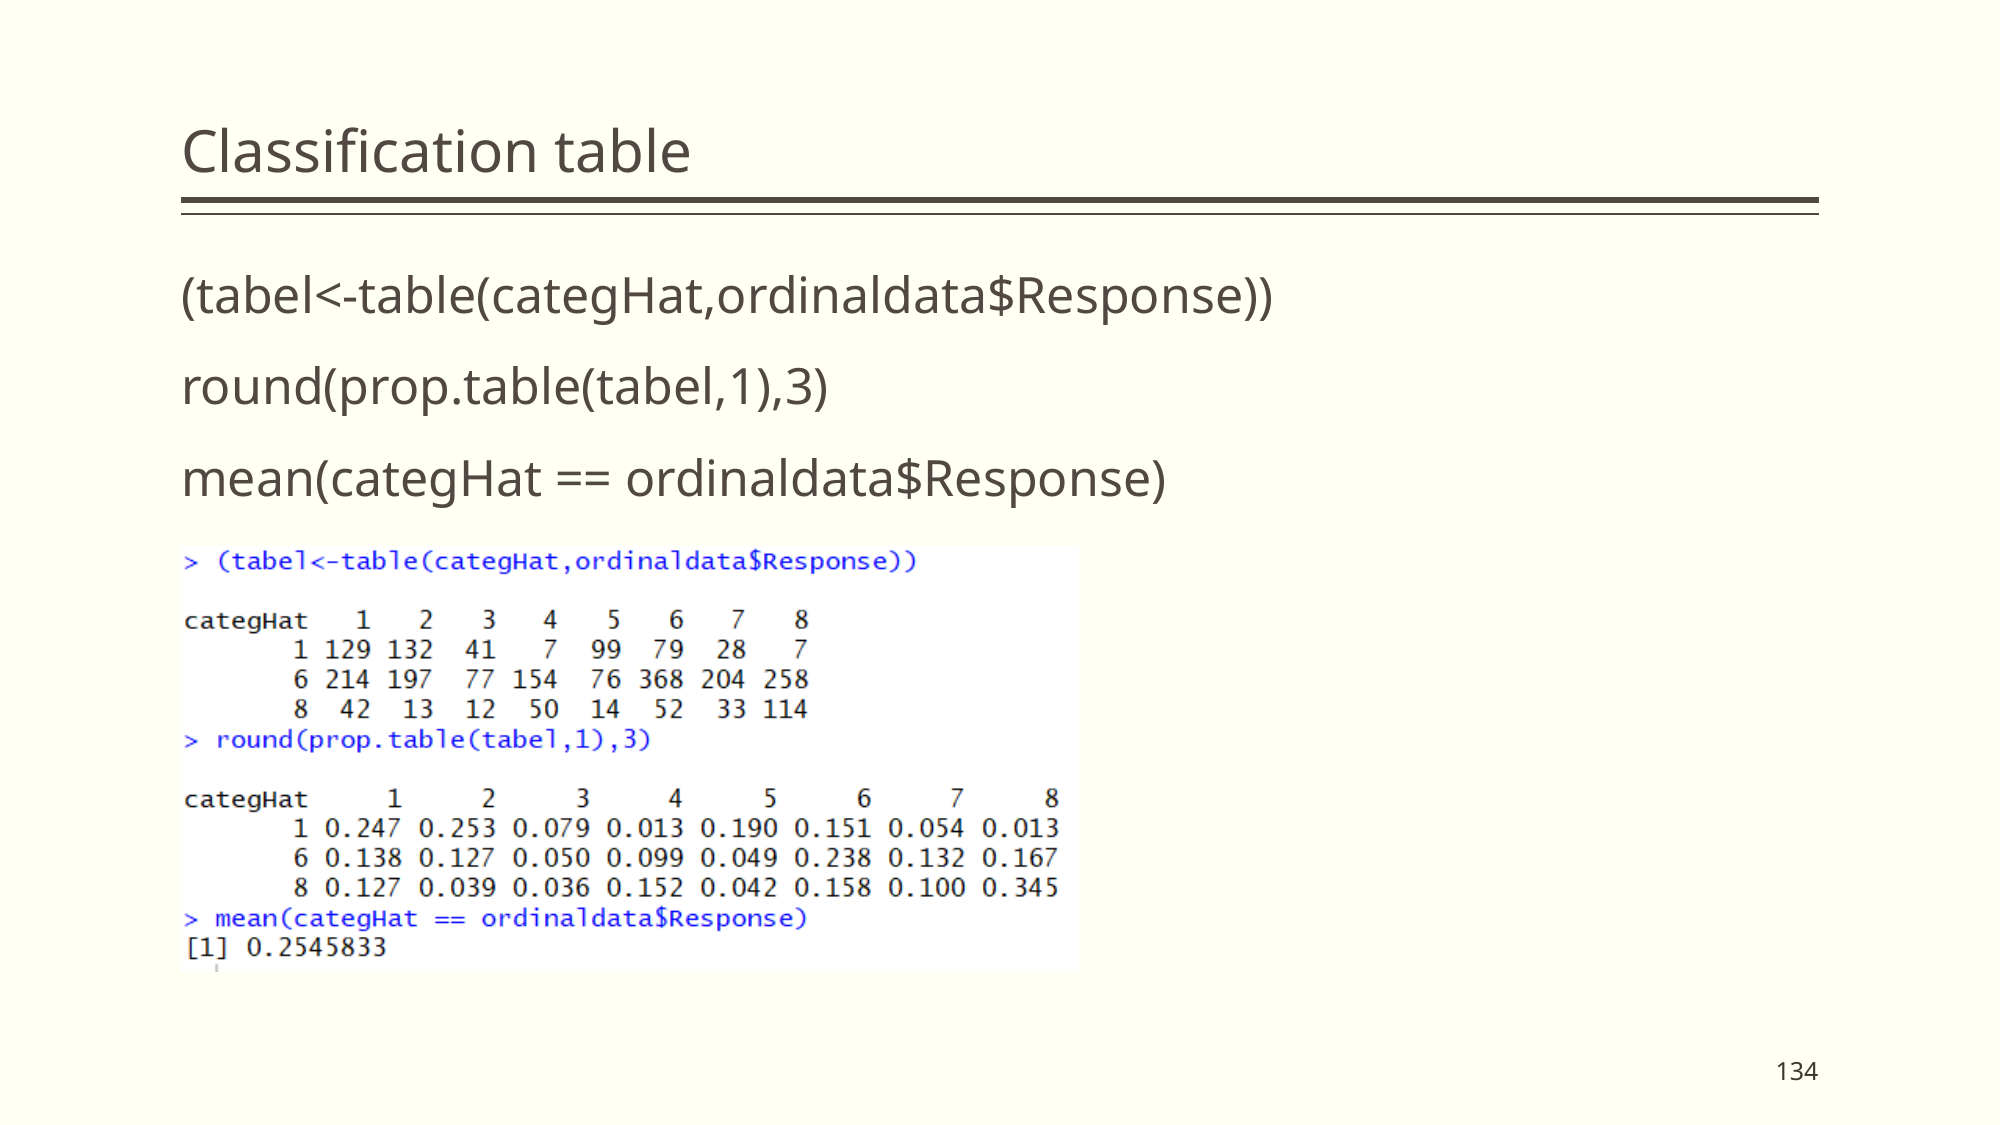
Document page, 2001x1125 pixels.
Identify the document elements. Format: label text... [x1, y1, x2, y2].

title Classification table [181, 12, 1819, 193]
list (tabel<-table(categHat,ordinaldata$Response)) round(prop.table(tabel,1),3) mean(categHat == ordinaldata$Response) [181, 262, 1819, 1013]
slide_number 134 [1518, 1042, 1819, 1103]
picture [181, 546, 1079, 972]
